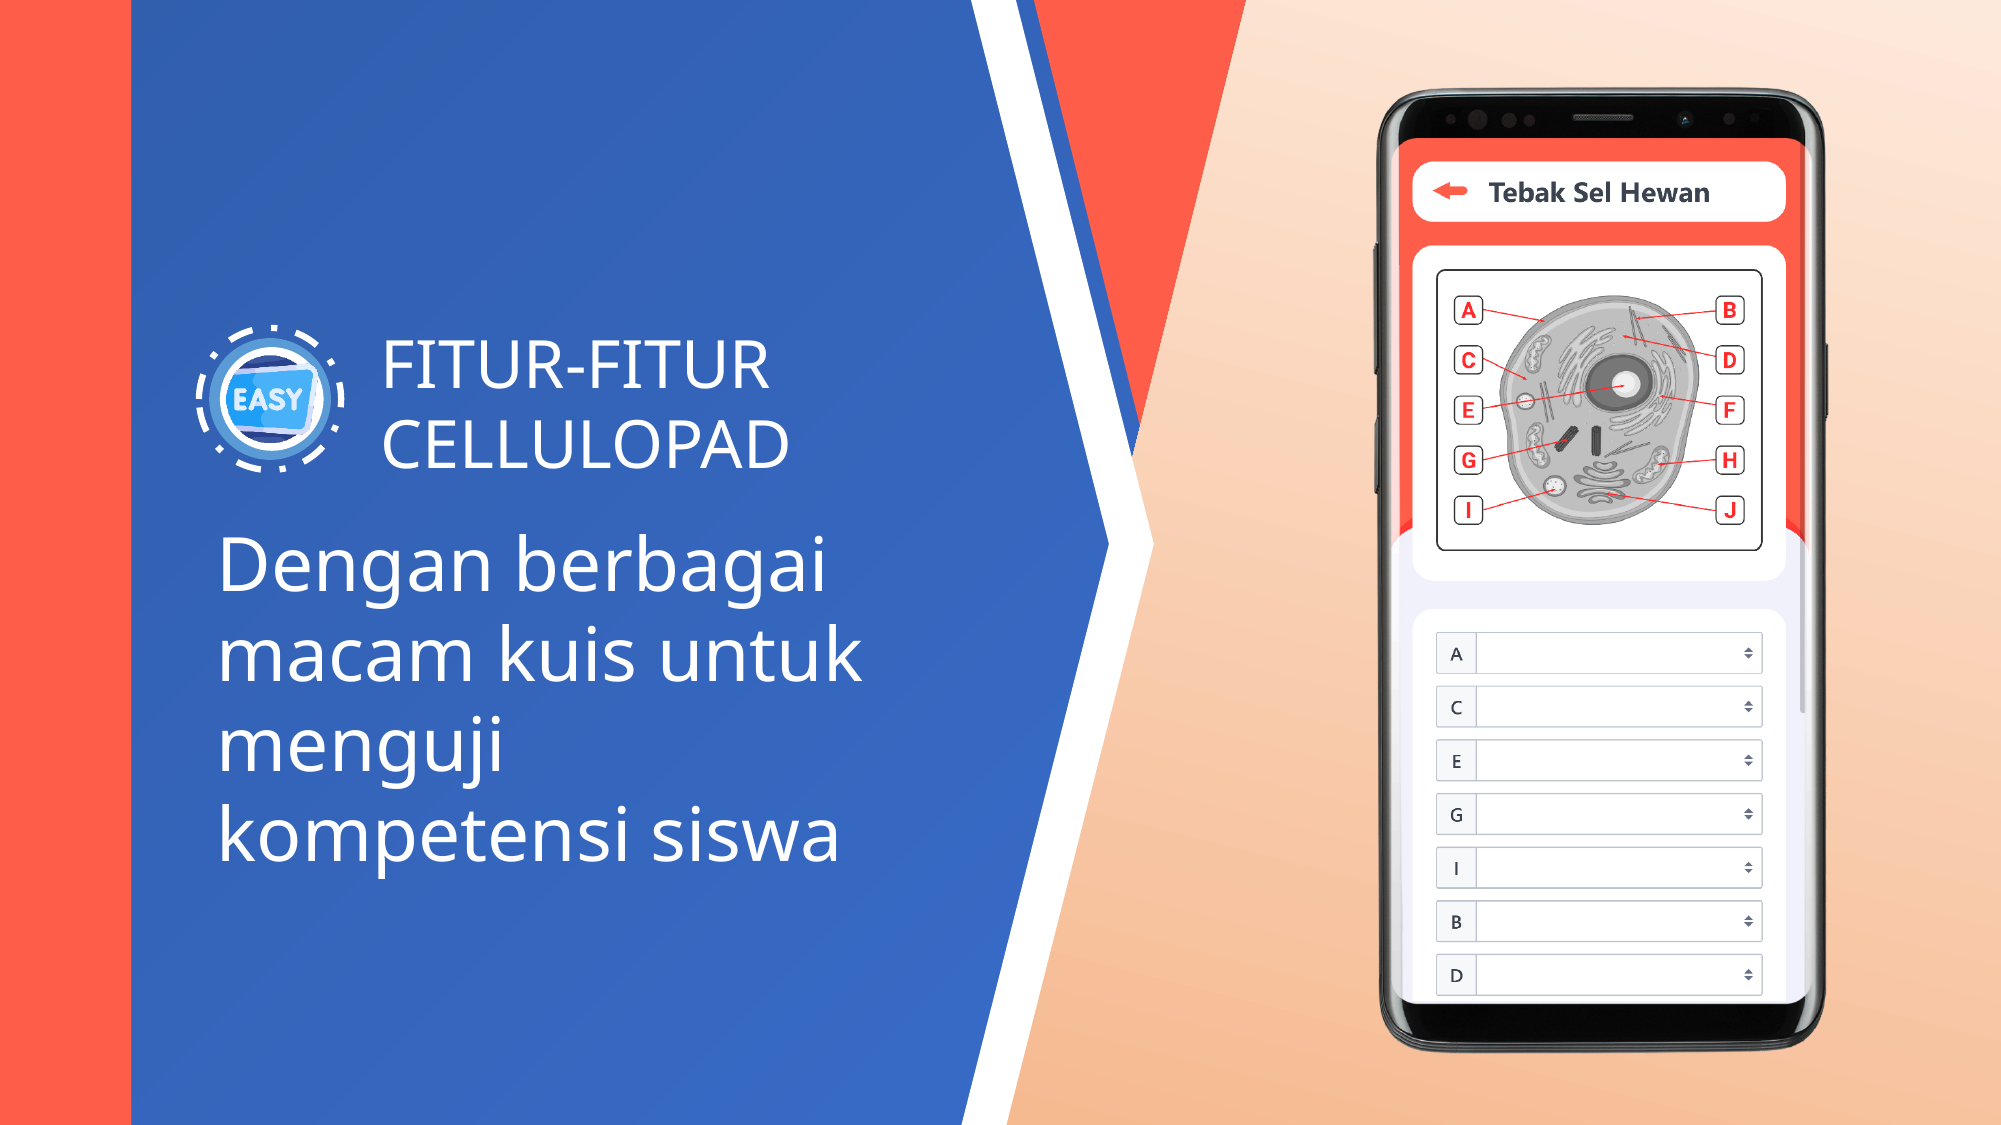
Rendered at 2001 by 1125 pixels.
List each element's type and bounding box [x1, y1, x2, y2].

text_box [1373, 89, 1828, 1051]
text_box [0, 0, 132, 1125]
text_box [1372, 92, 1827, 1054]
picture [226, 353, 318, 445]
text_box [1374, 86, 1829, 1048]
text_box [132, 0, 2000, 1125]
